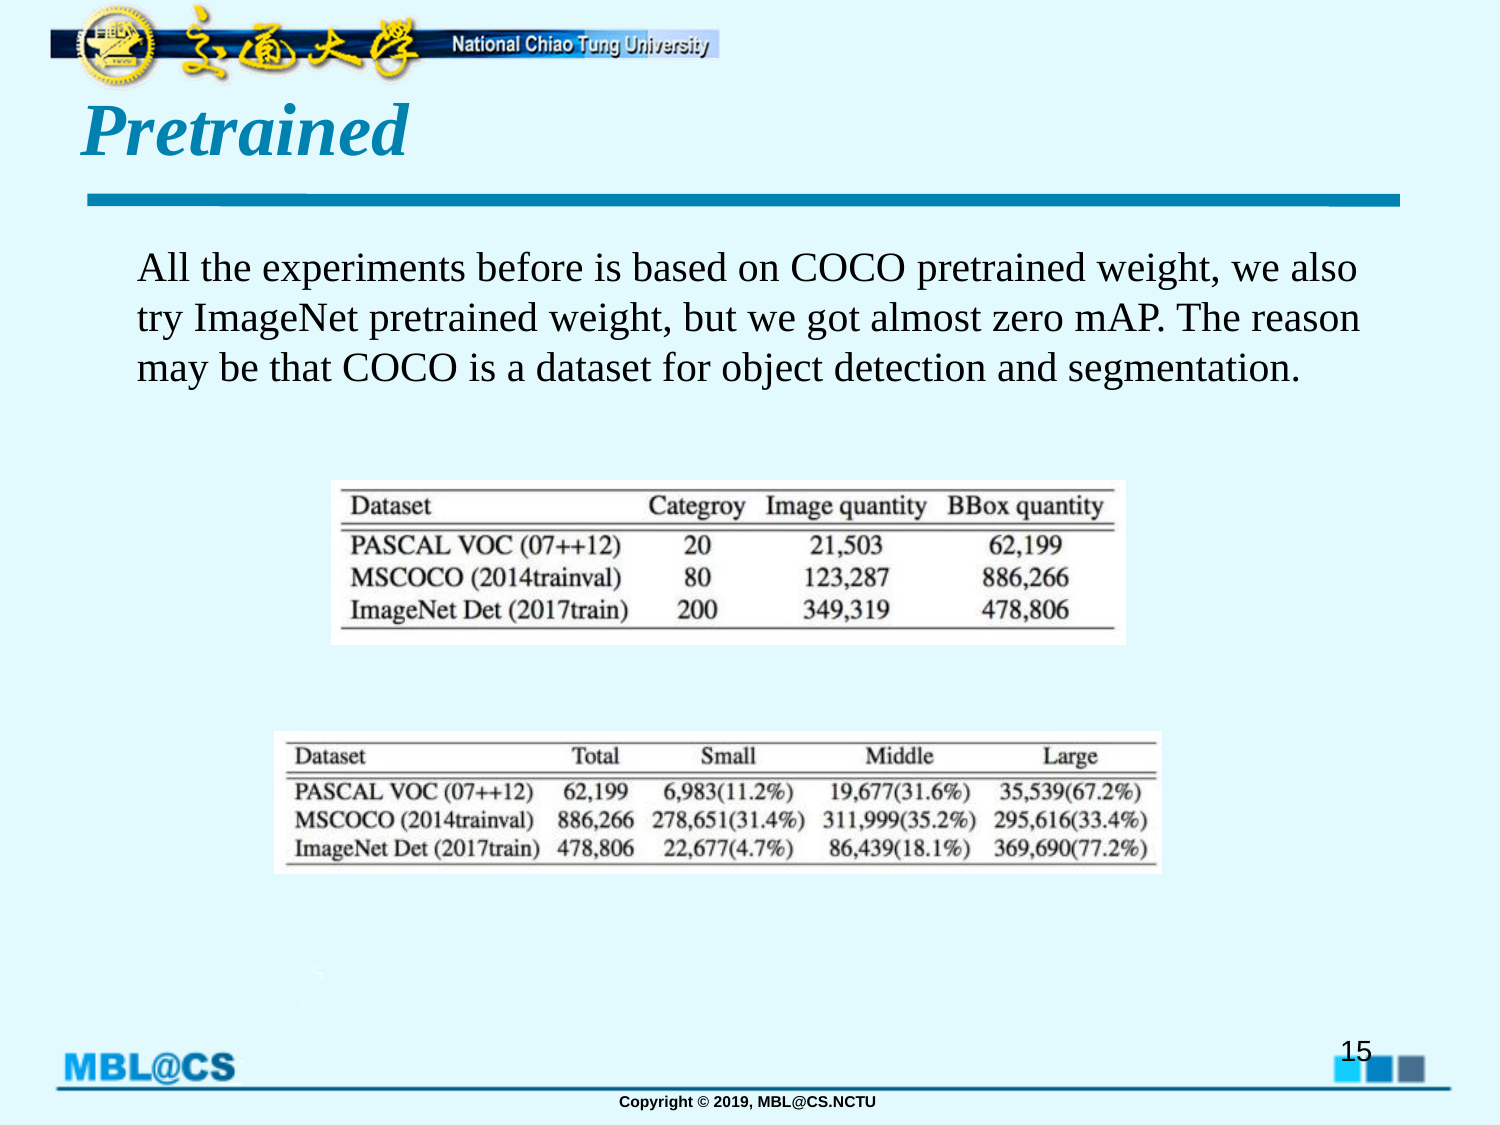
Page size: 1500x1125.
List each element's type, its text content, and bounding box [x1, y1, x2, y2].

slide_number 15 [1074, 1025, 1388, 1083]
picture [0, 1, 1500, 1125]
list All the experiments before is based on COCO pretrained weight, we also try ImageNet pretrained weight, but we got almost zero mAP. The reason may be that COCO is a dataset for object detection and segmentation. [92, 224, 1408, 947]
title Pretrained [65, 80, 1391, 186]
